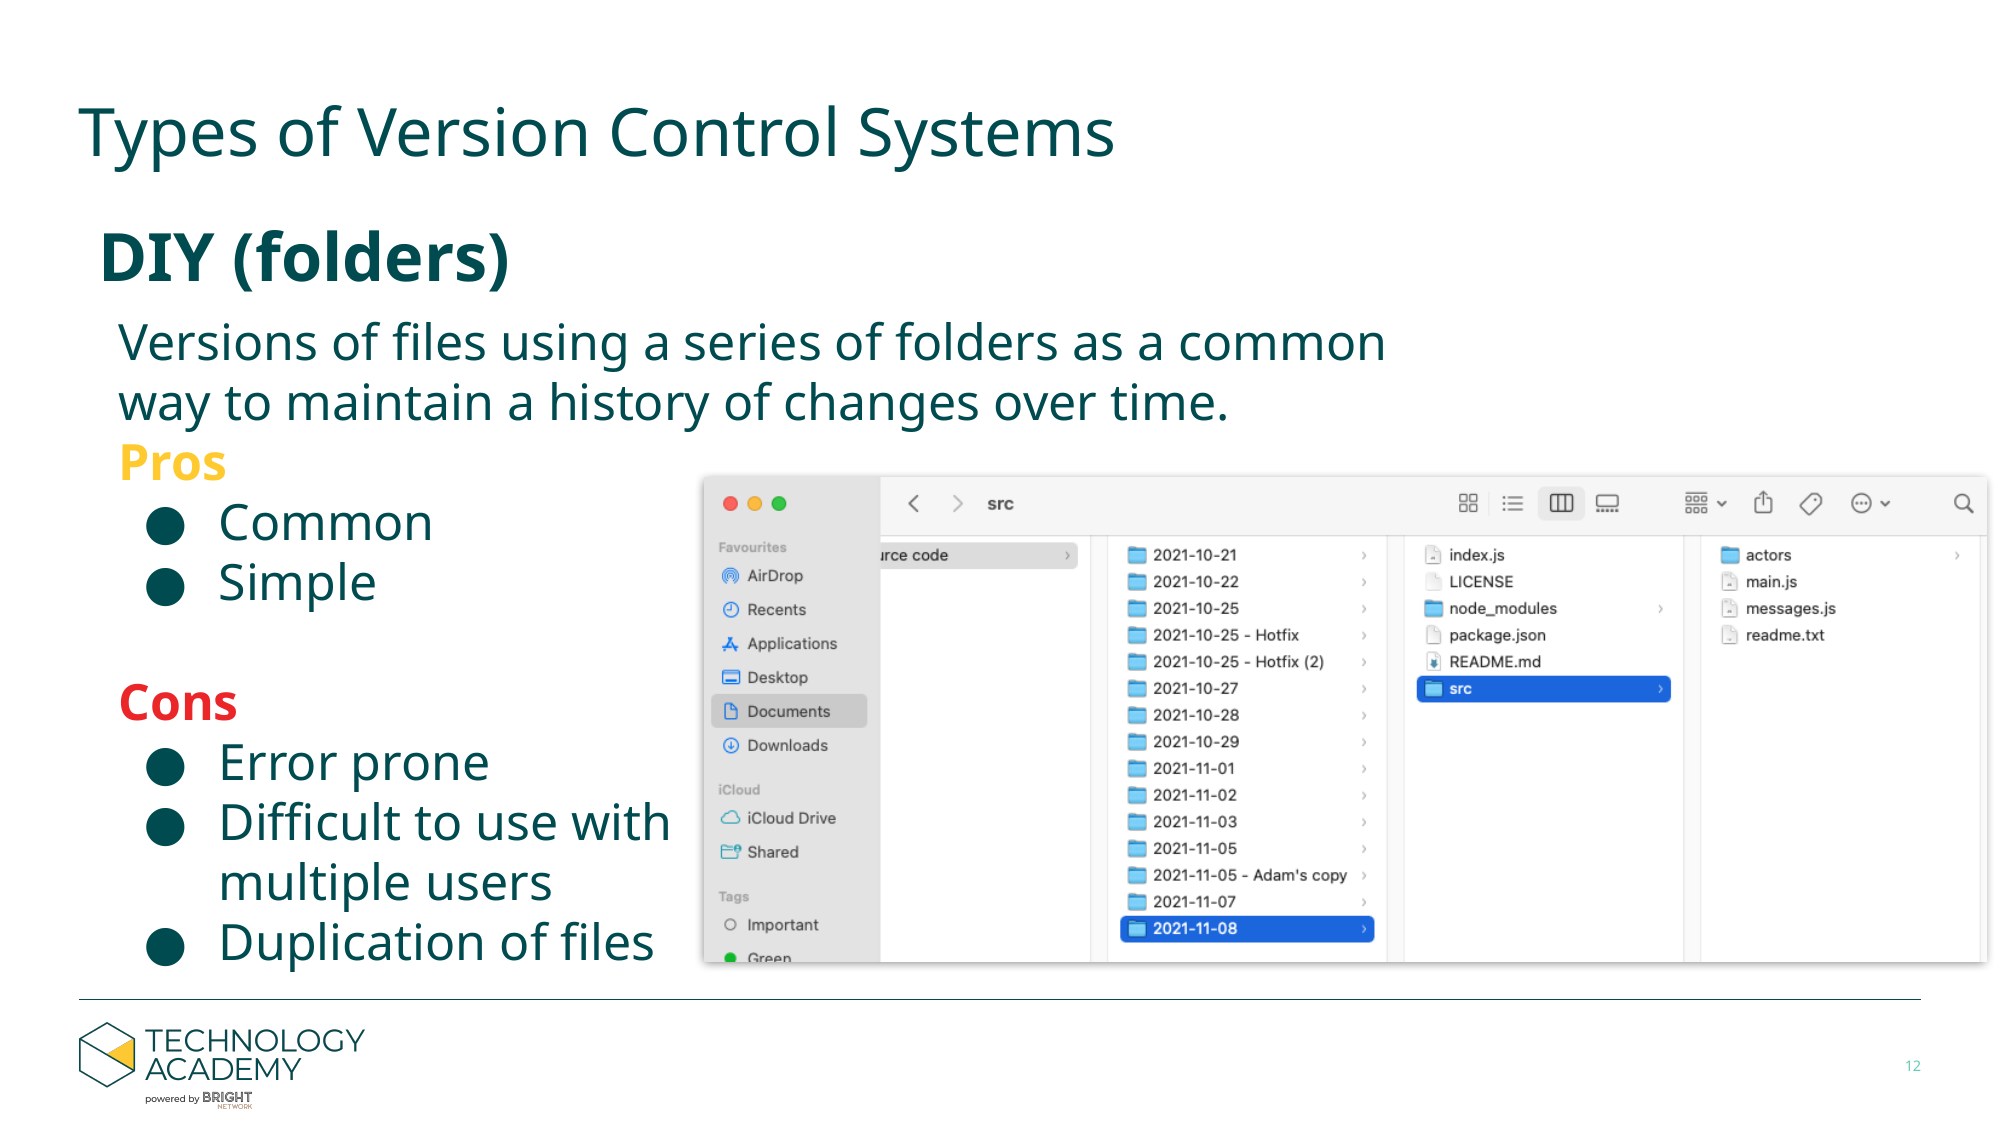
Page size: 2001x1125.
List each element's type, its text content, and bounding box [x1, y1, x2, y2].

title DIY (folders) [98, 214, 1914, 286]
text_box Versions of files using a series of folders as a common way to maintain a history of changes over time. Pros Common Simple Cons Error prone Difficult to use with multiple users Duplication of files [98, 290, 1456, 644]
picture [79, 1022, 365, 1109]
title Types of Version Control Systems [78, 90, 1922, 171]
picture [704, 477, 1987, 962]
slide_number ‹#› [1882, 1049, 1922, 1084]
